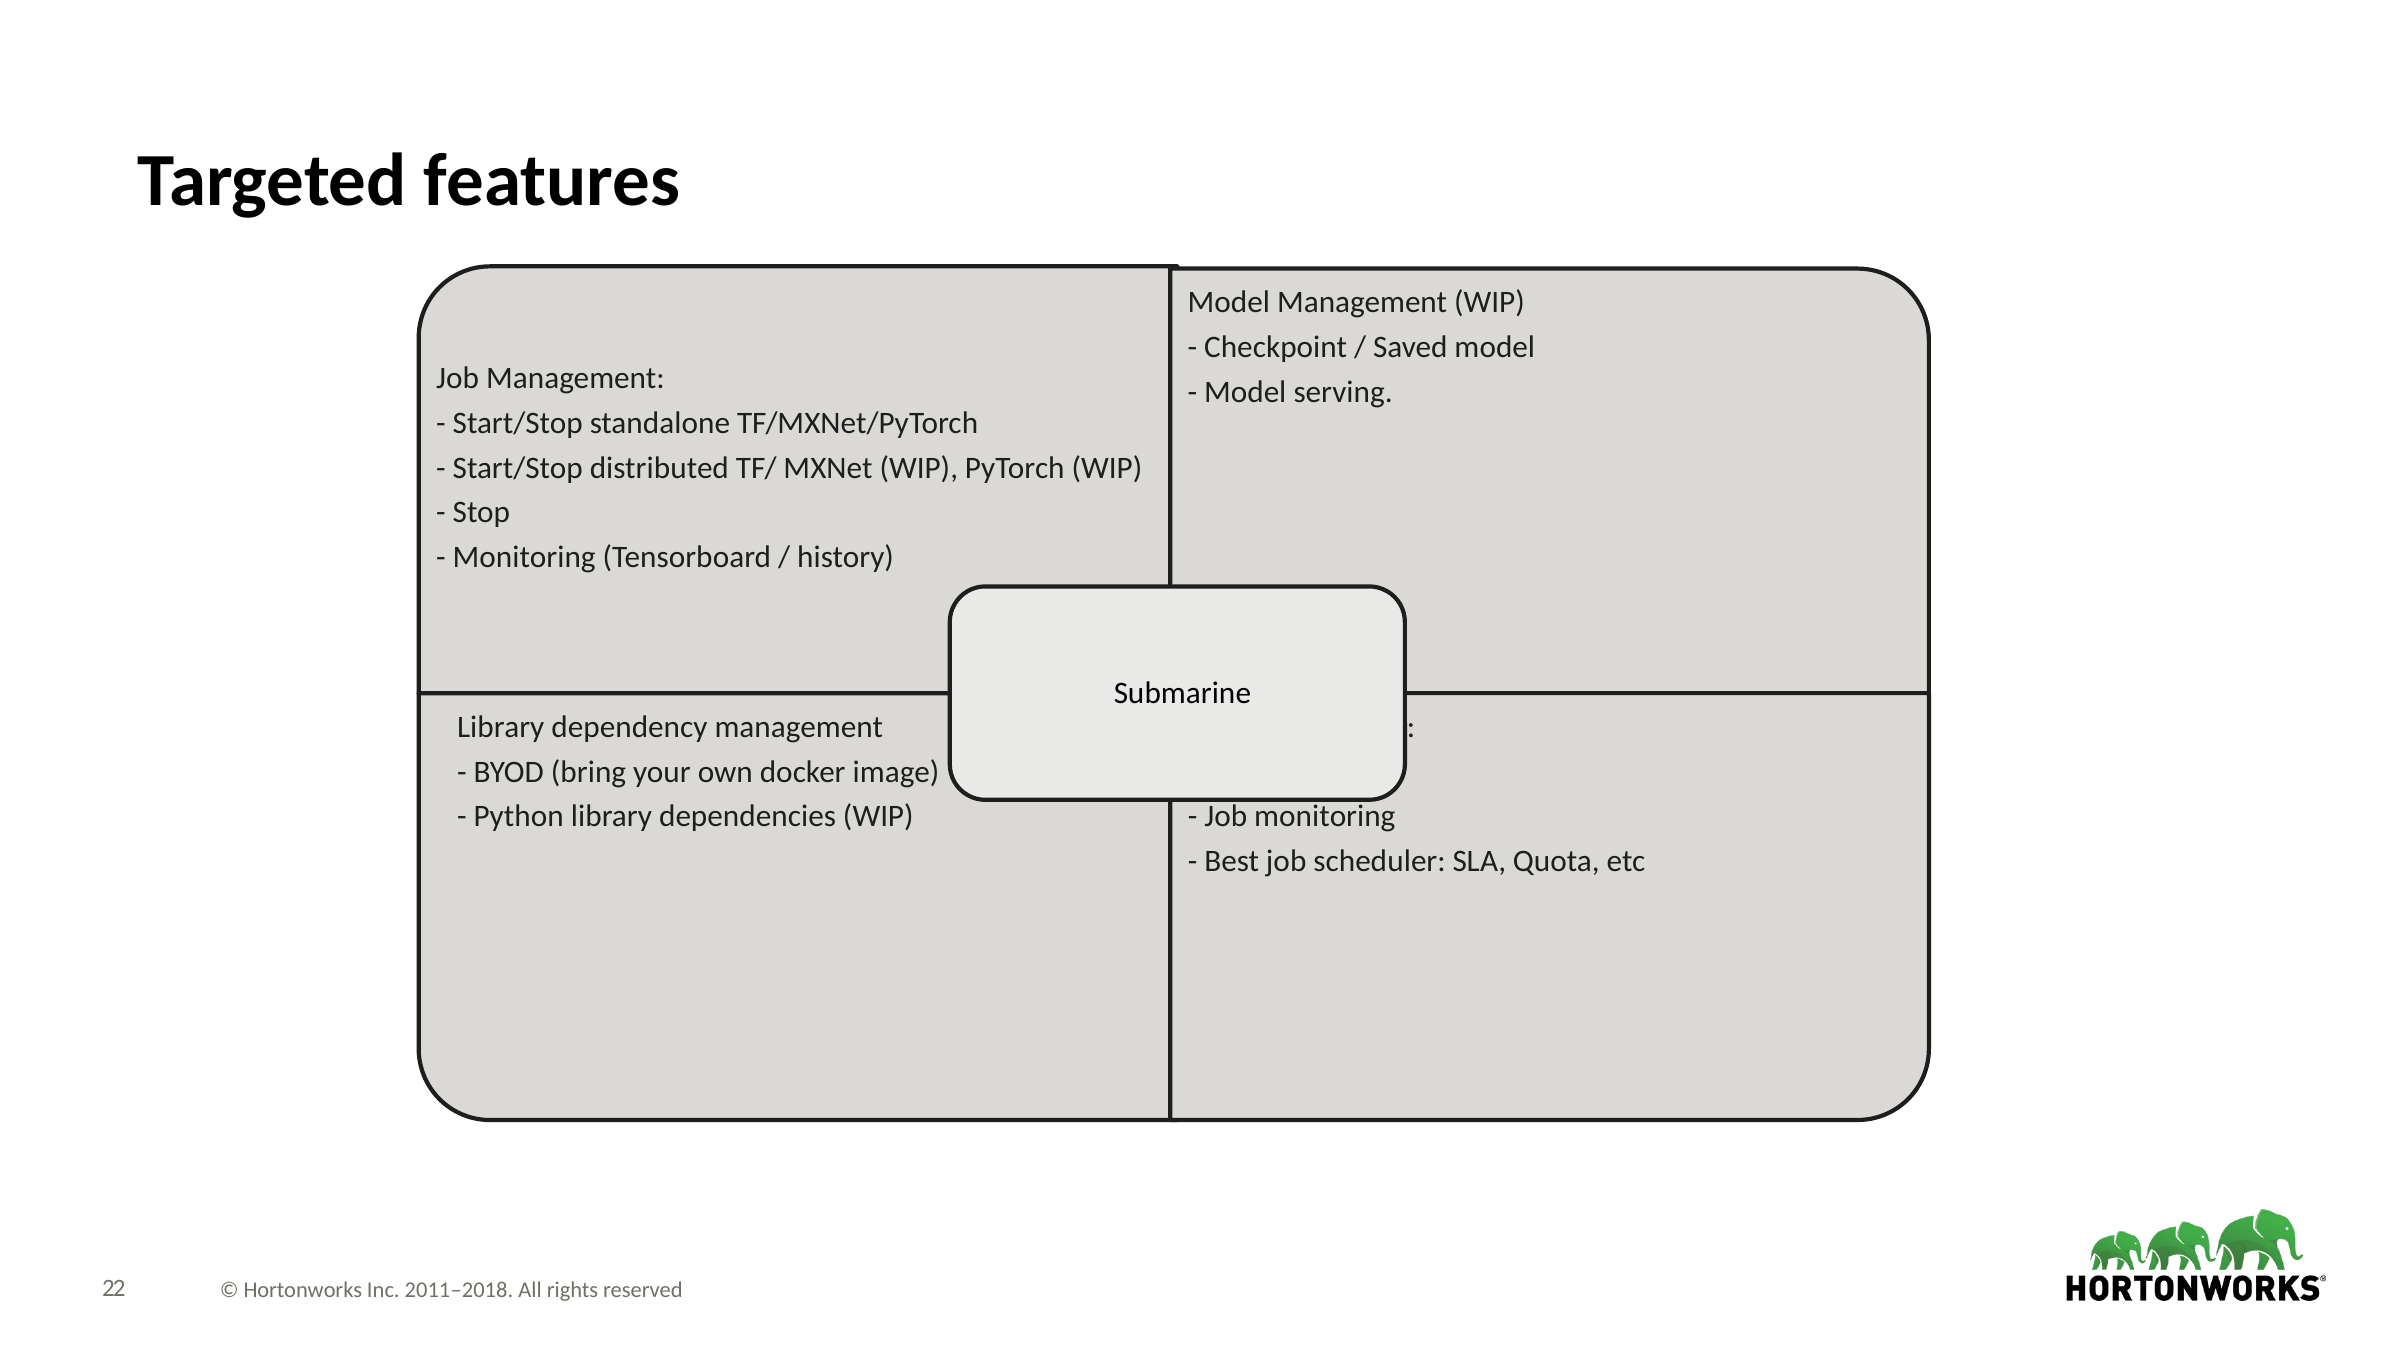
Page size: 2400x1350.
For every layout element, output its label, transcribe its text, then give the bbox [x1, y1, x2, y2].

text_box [411, 266, 1930, 1121]
picture [2066, 1209, 2326, 1303]
title Targeted features [138, 52, 2298, 221]
